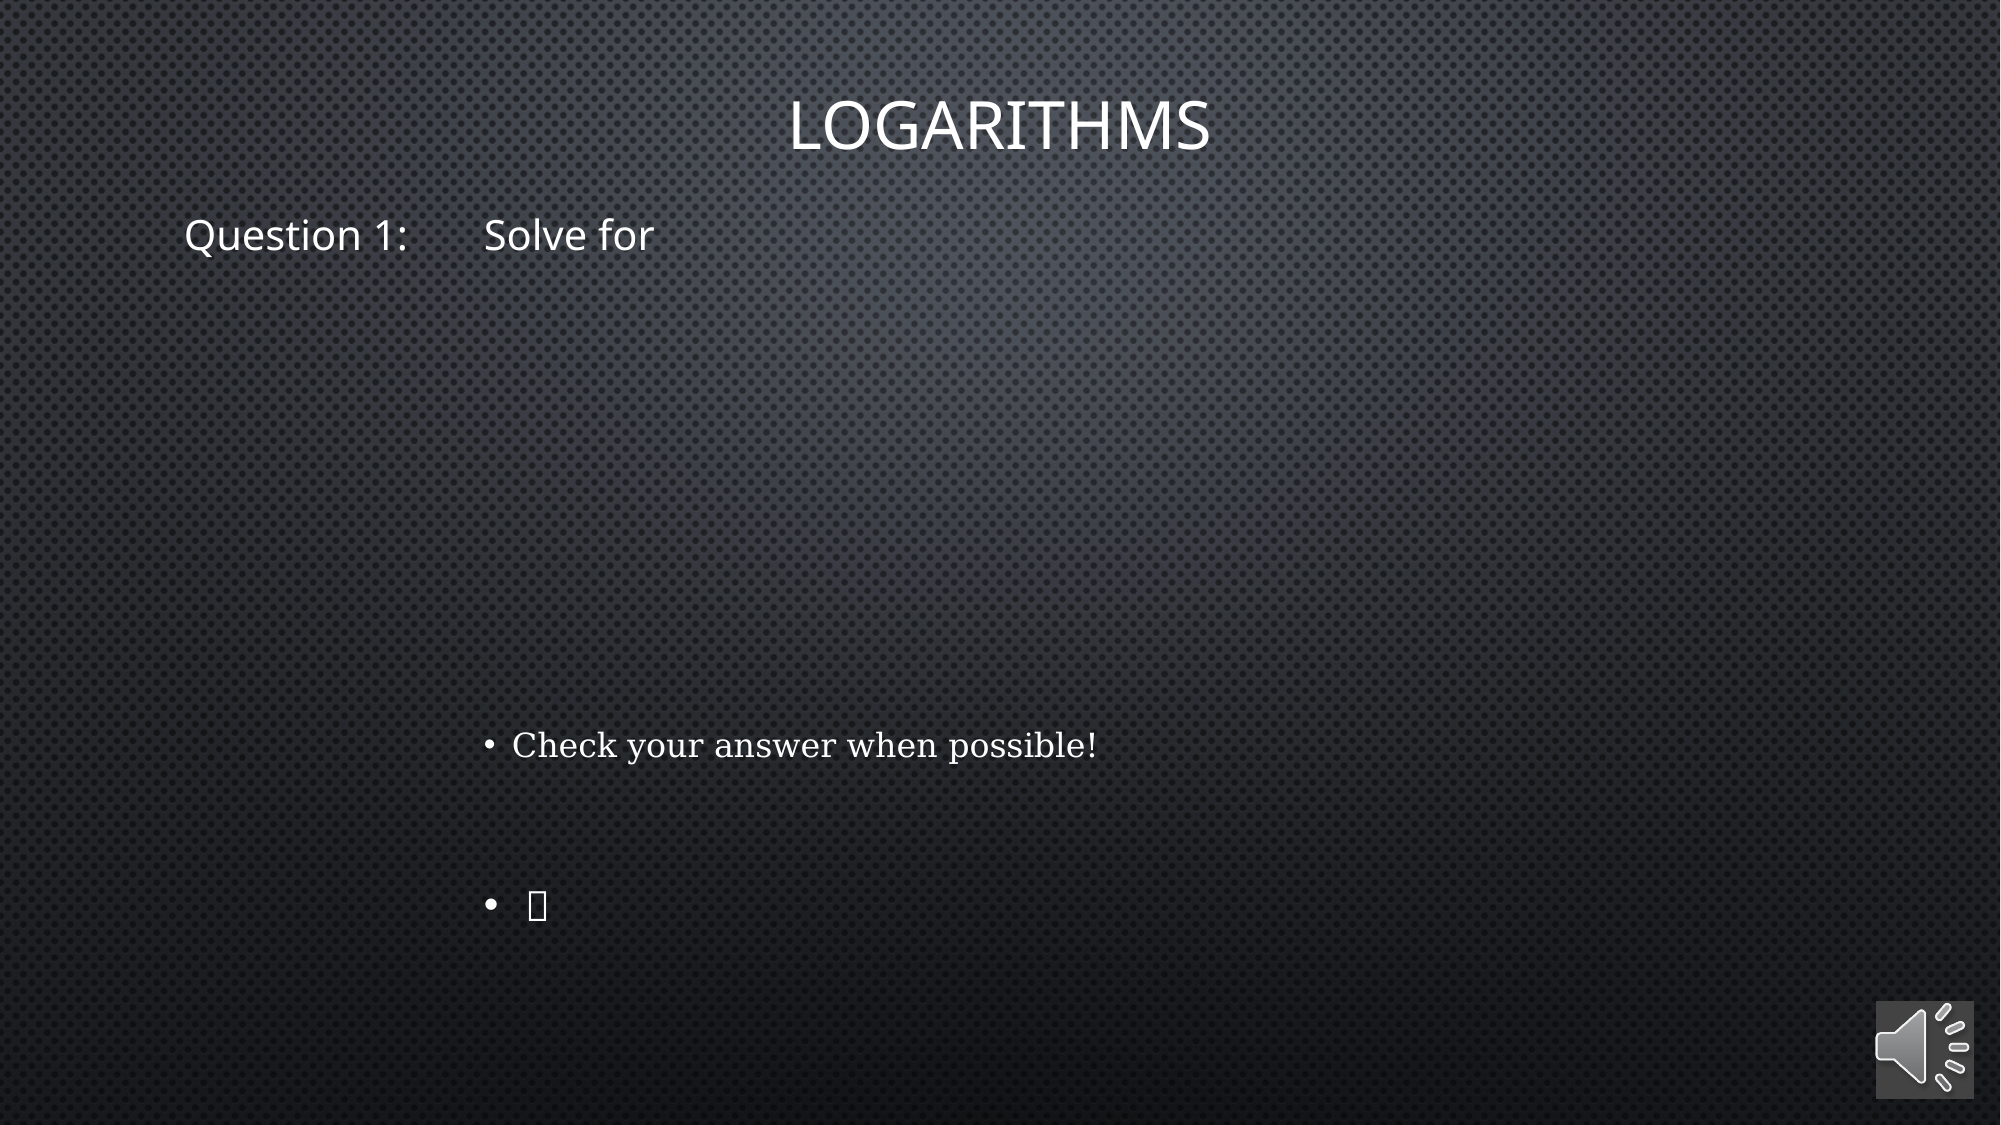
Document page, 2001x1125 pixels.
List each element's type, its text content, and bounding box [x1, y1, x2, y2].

title Logarithms [82, 22, 1918, 223]
picture [1874, 999, 1976, 1101]
